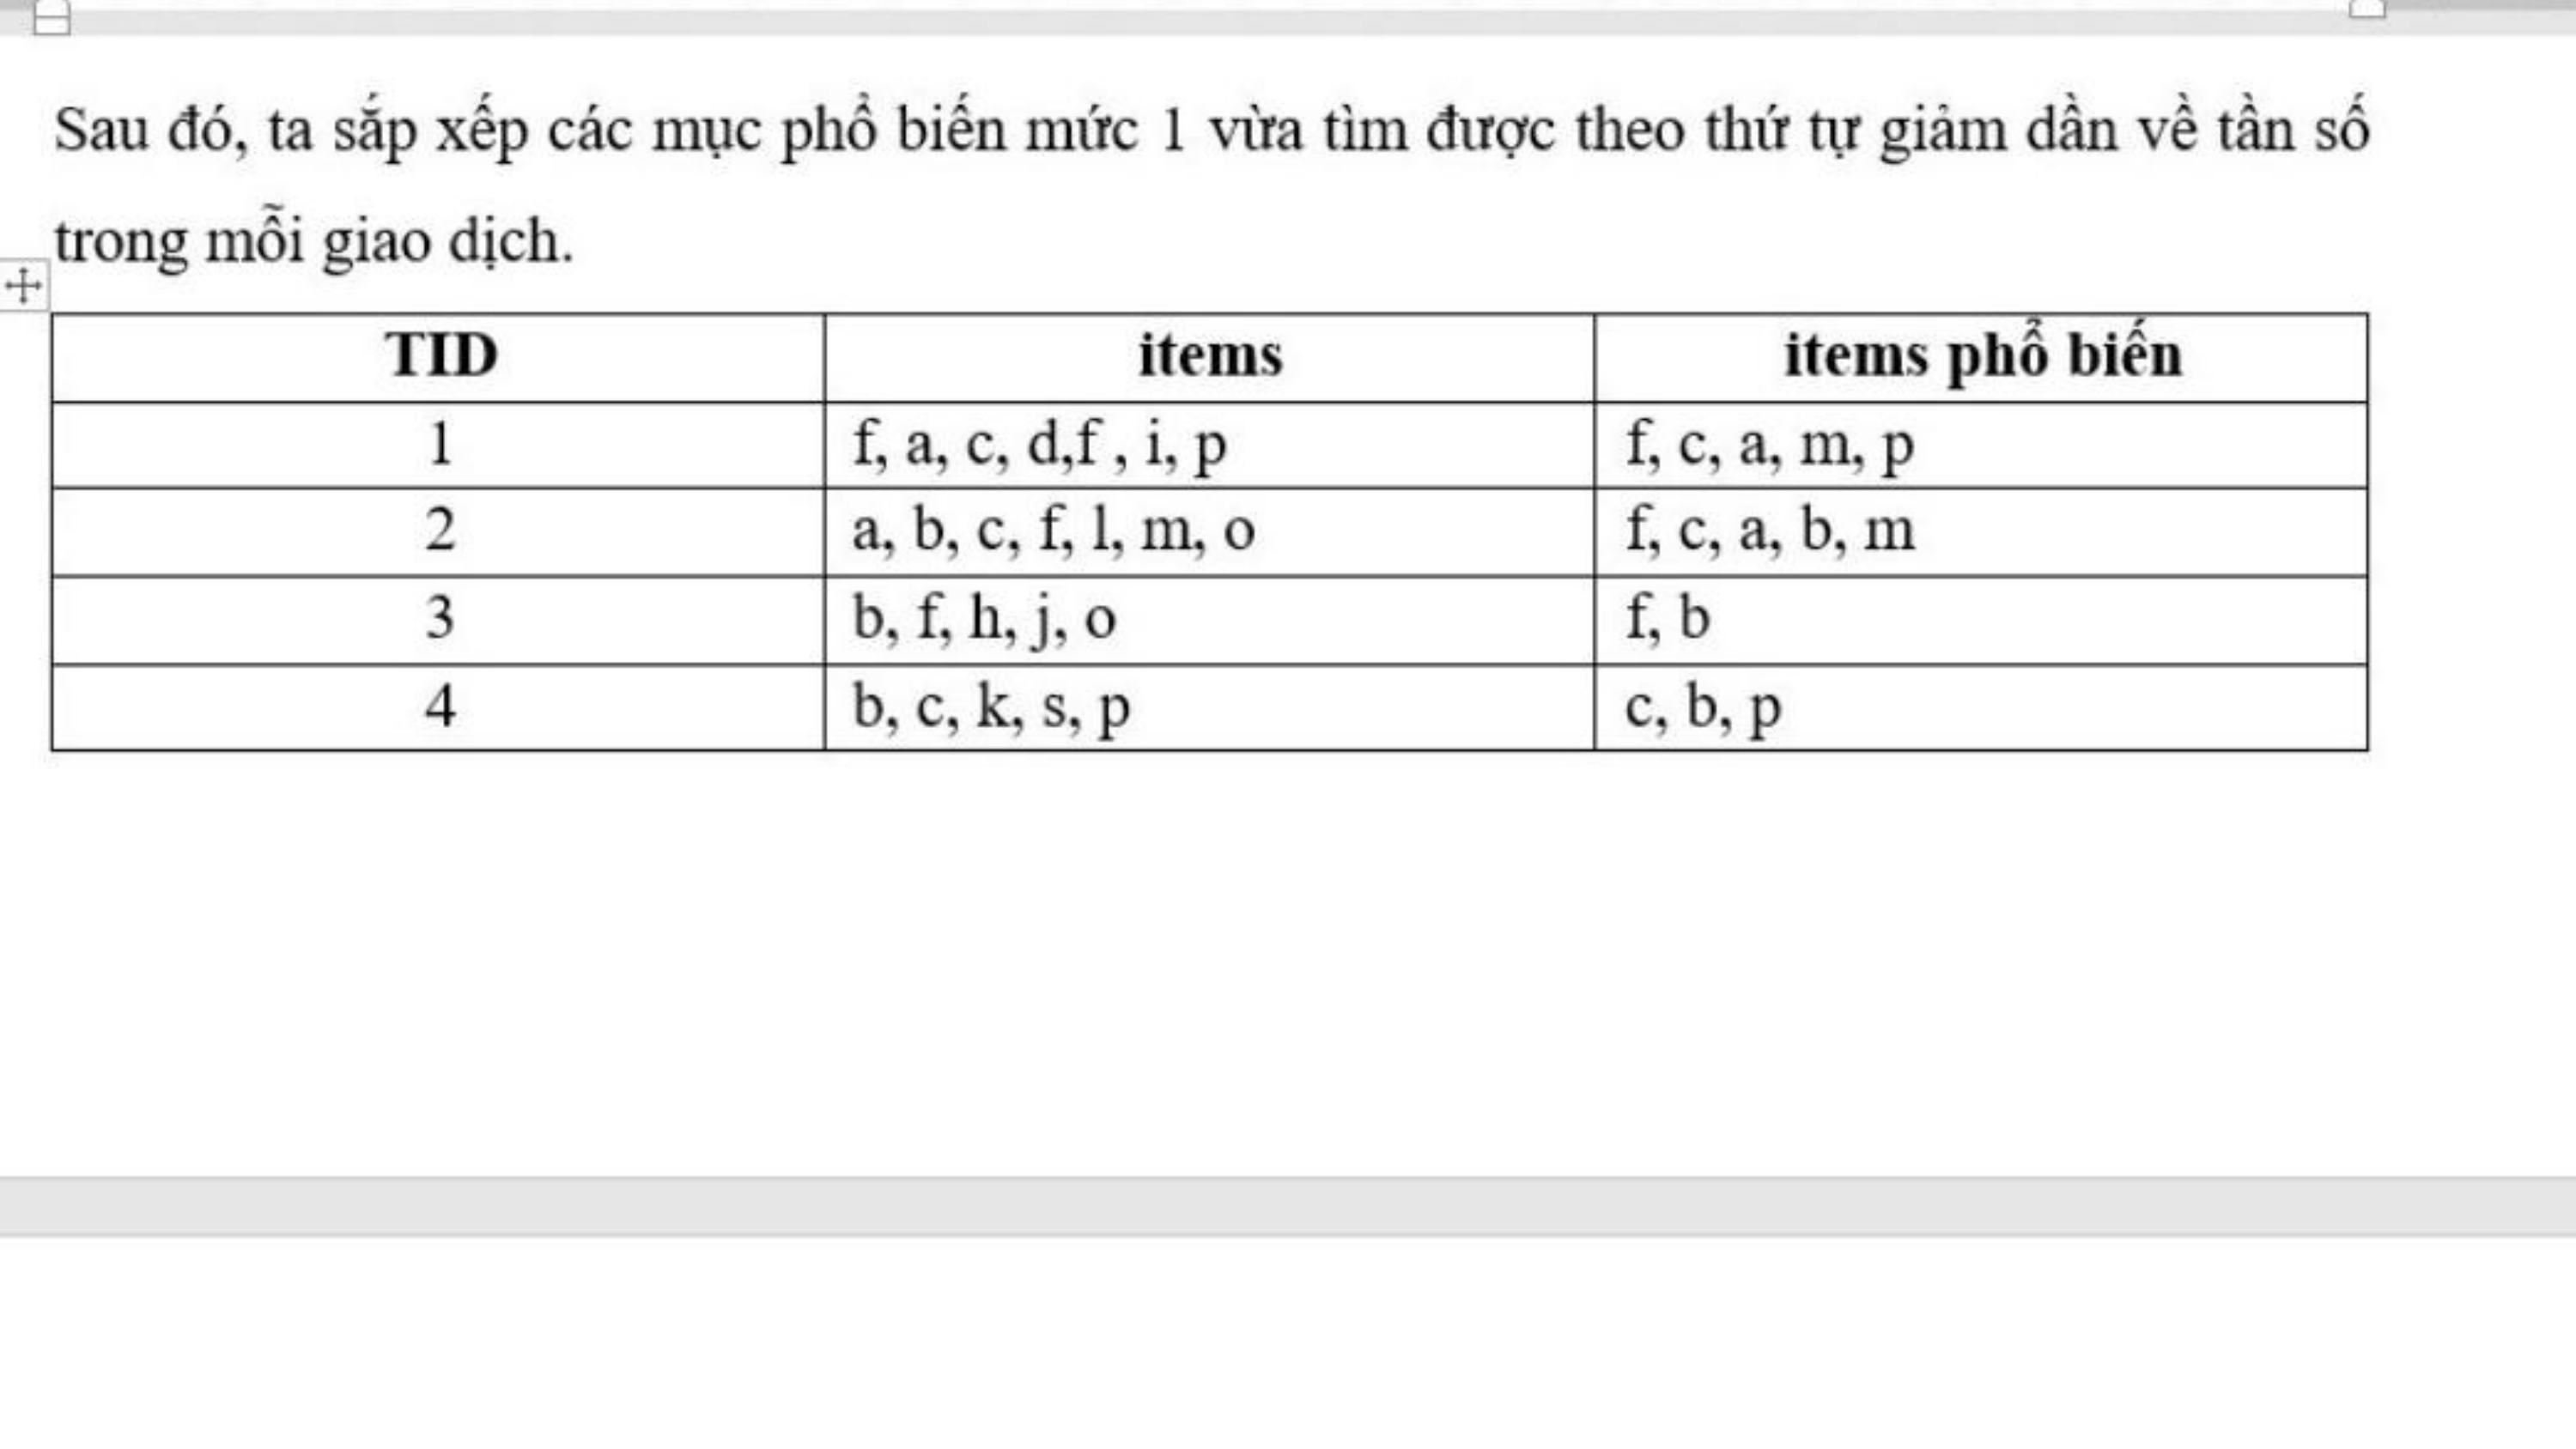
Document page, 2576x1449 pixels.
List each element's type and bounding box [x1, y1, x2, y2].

text_box [0, 0, 2576, 1449]
